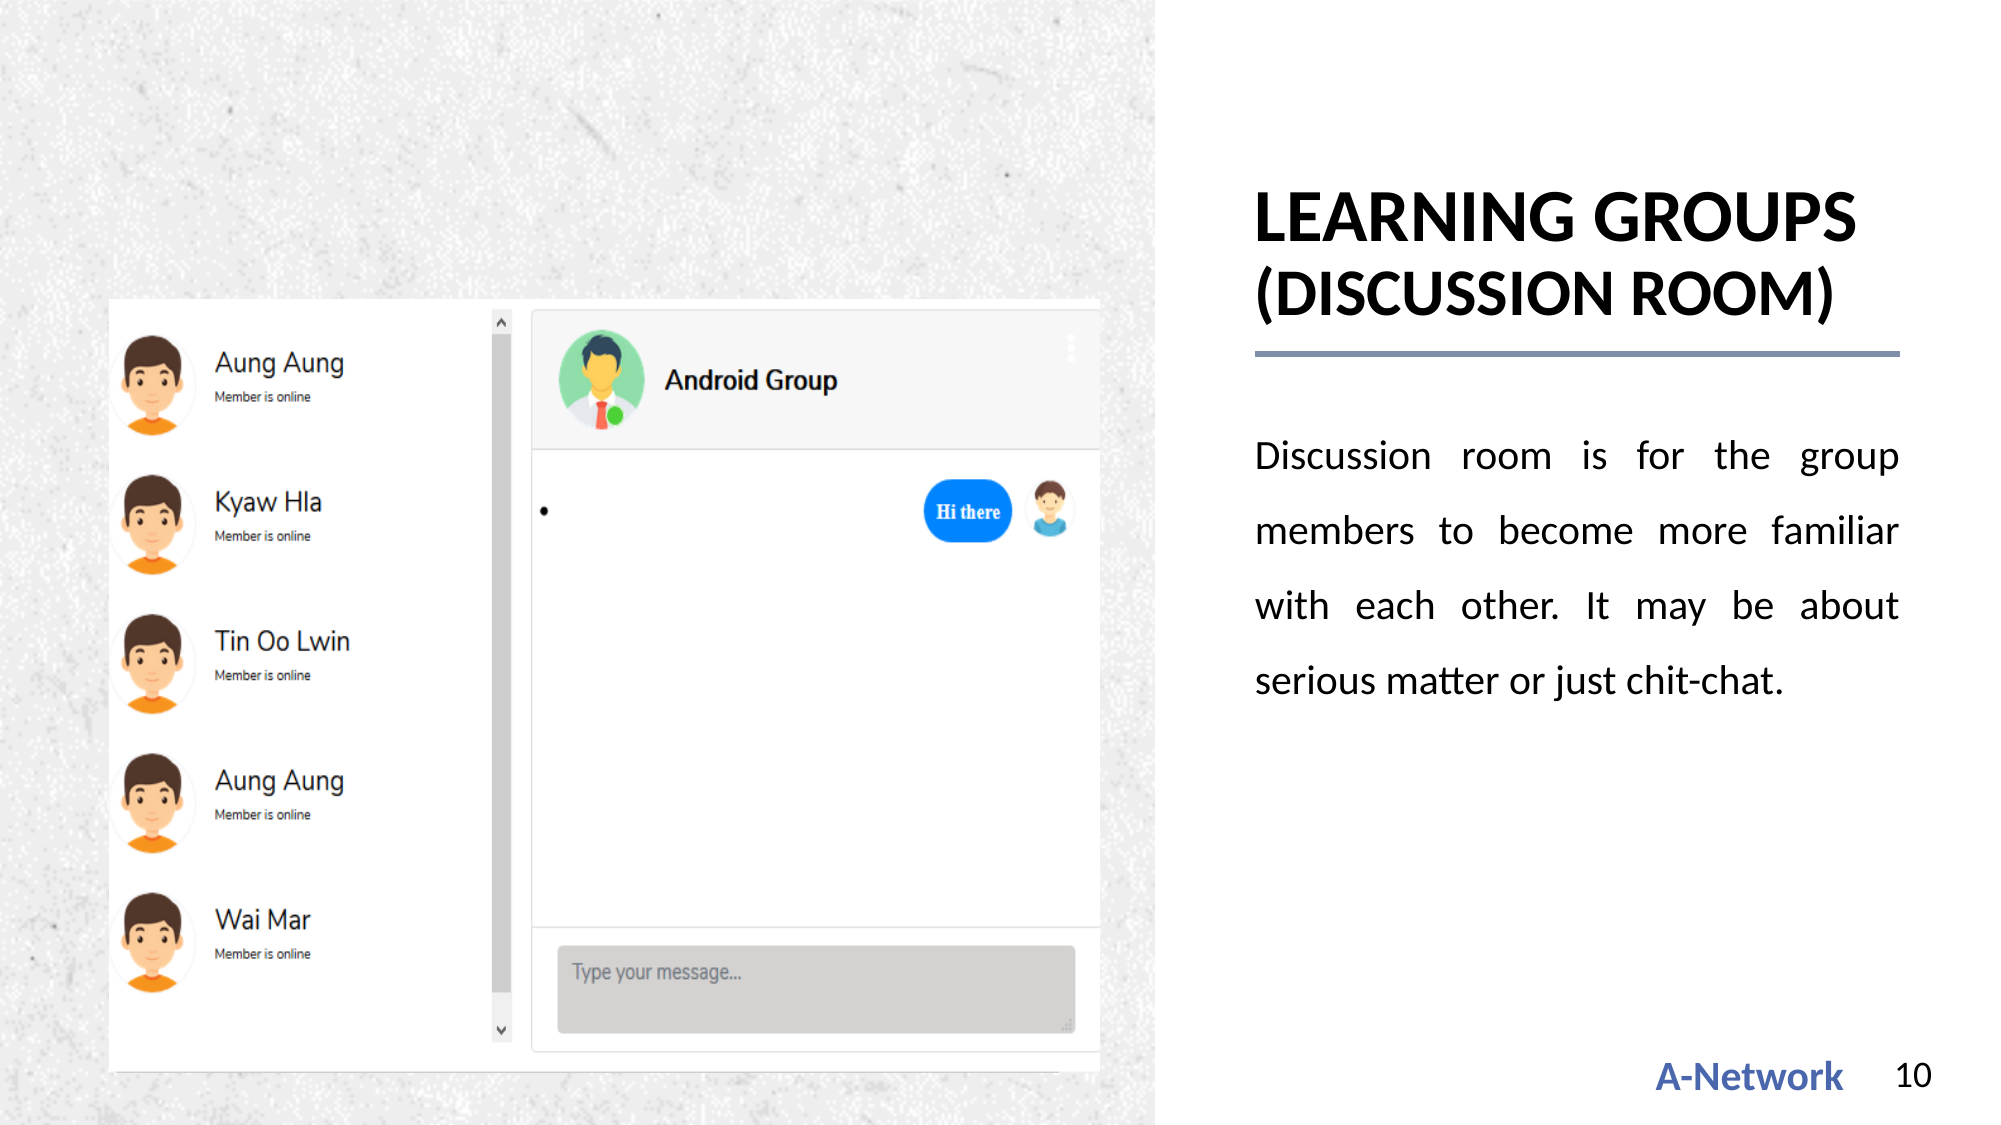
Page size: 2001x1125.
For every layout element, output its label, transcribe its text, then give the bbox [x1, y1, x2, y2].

picture [0, 0, 1155, 1125]
title Learning Groups (Discussion room) [1255, 75, 1901, 338]
slide_number 10 [1496, 1042, 1947, 1103]
list Discussion room is for the group members to become more familiar with each other. It may be about serious matter or just chit-chat. [1255, 394, 1901, 996]
